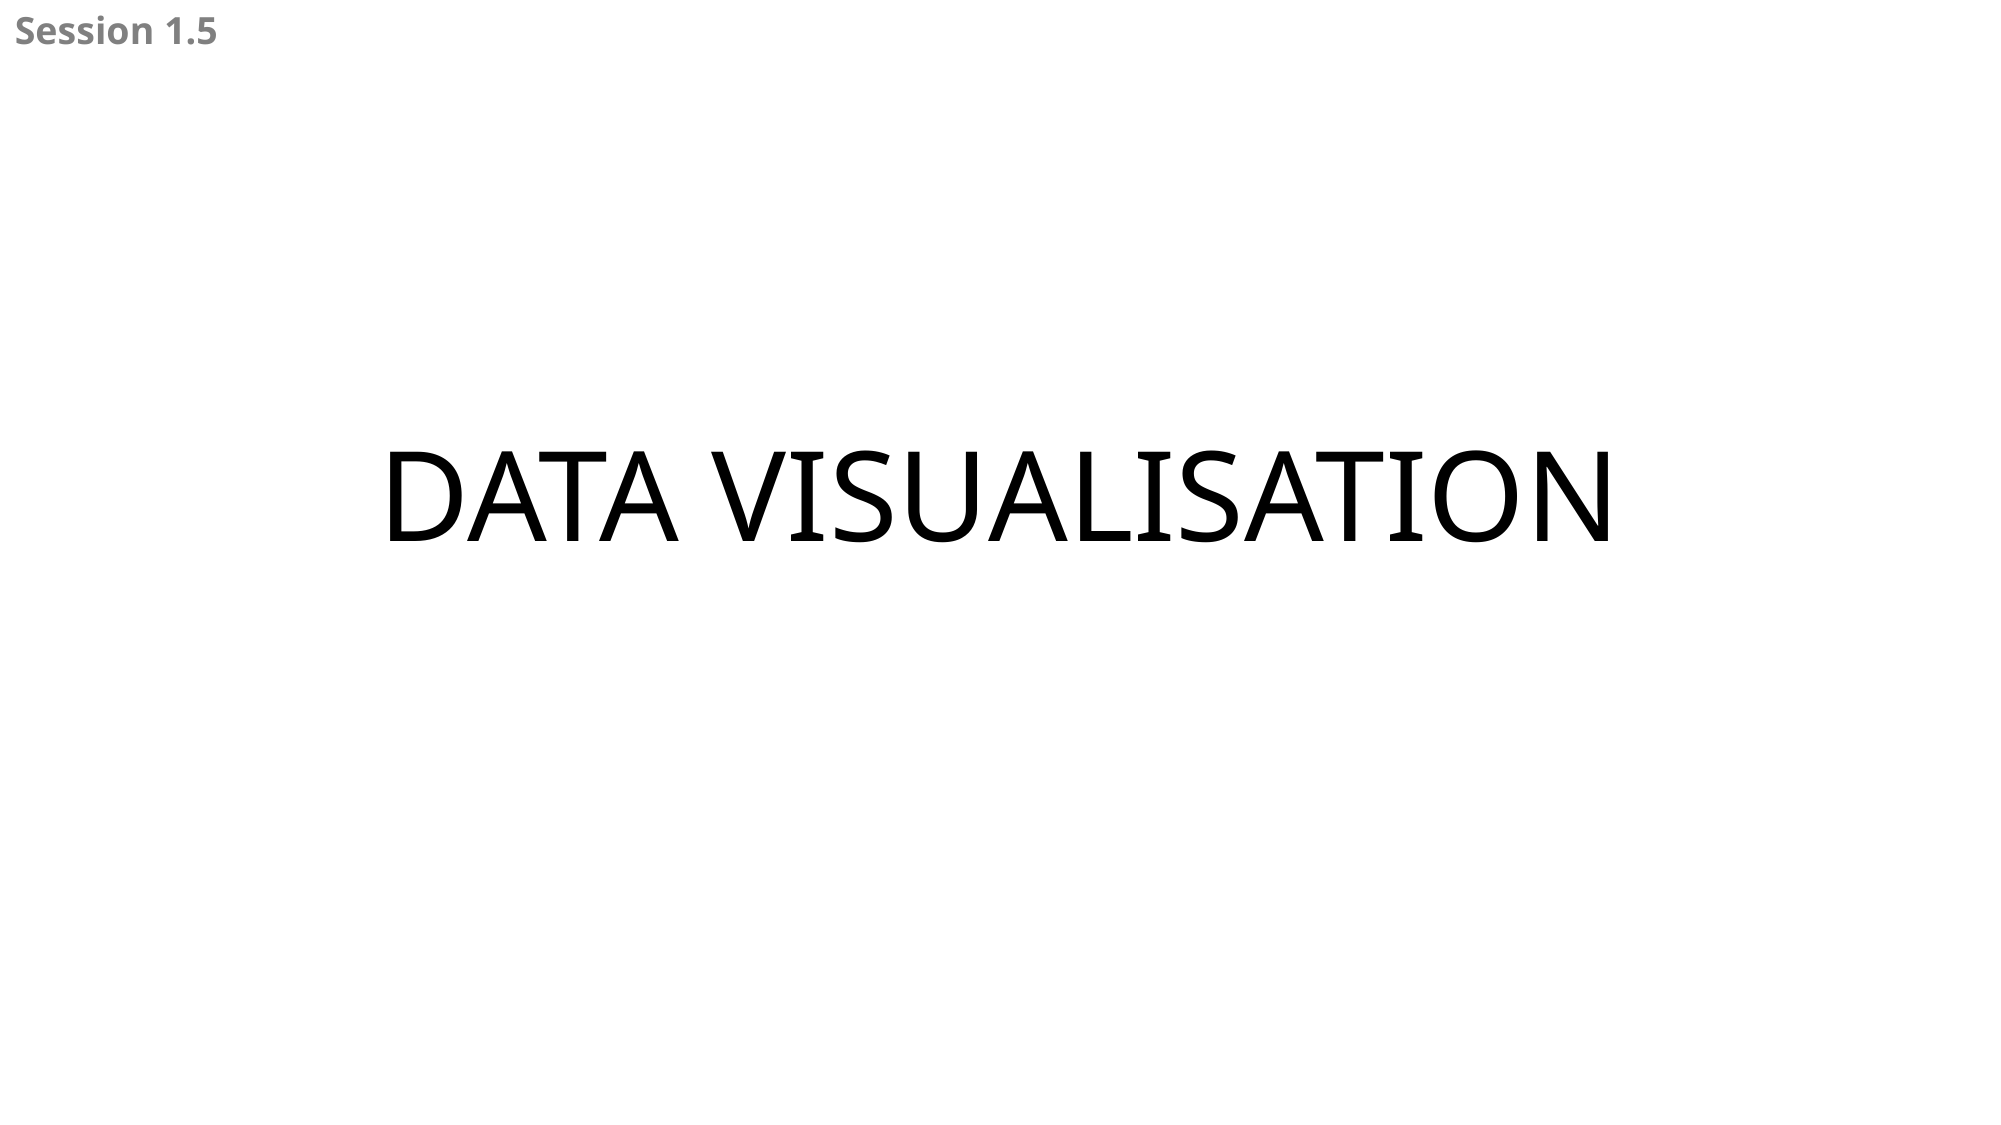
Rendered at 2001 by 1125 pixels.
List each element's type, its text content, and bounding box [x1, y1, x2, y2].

text_box Session 1.5 [0, 0, 1001, 60]
title DATA VISUALISATION [249, 184, 1750, 576]
